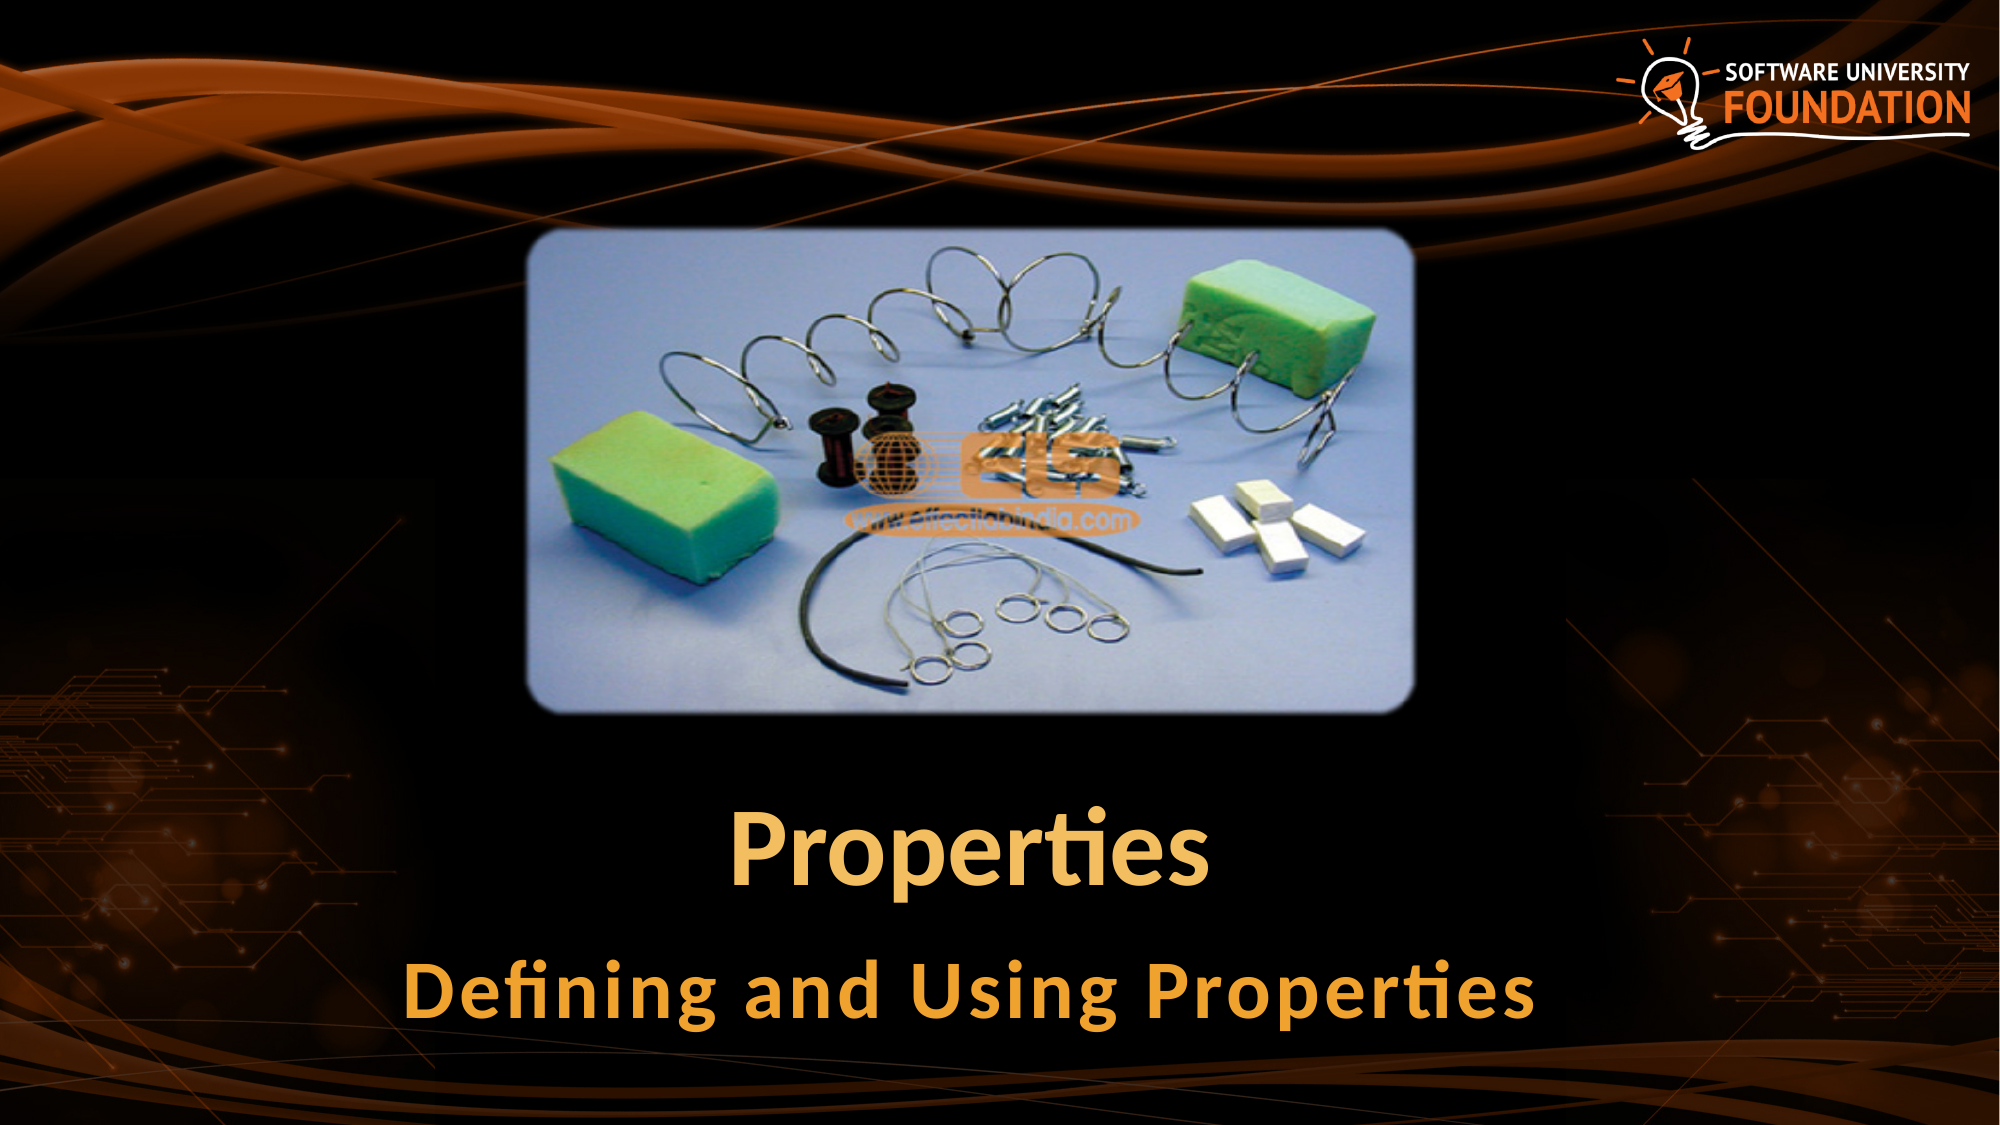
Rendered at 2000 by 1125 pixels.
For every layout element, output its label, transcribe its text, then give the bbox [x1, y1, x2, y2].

title Properties [237, 779, 1704, 915]
picture [0, 0, 2000, 1125]
list Defining and Using Properties [237, 923, 1704, 1038]
